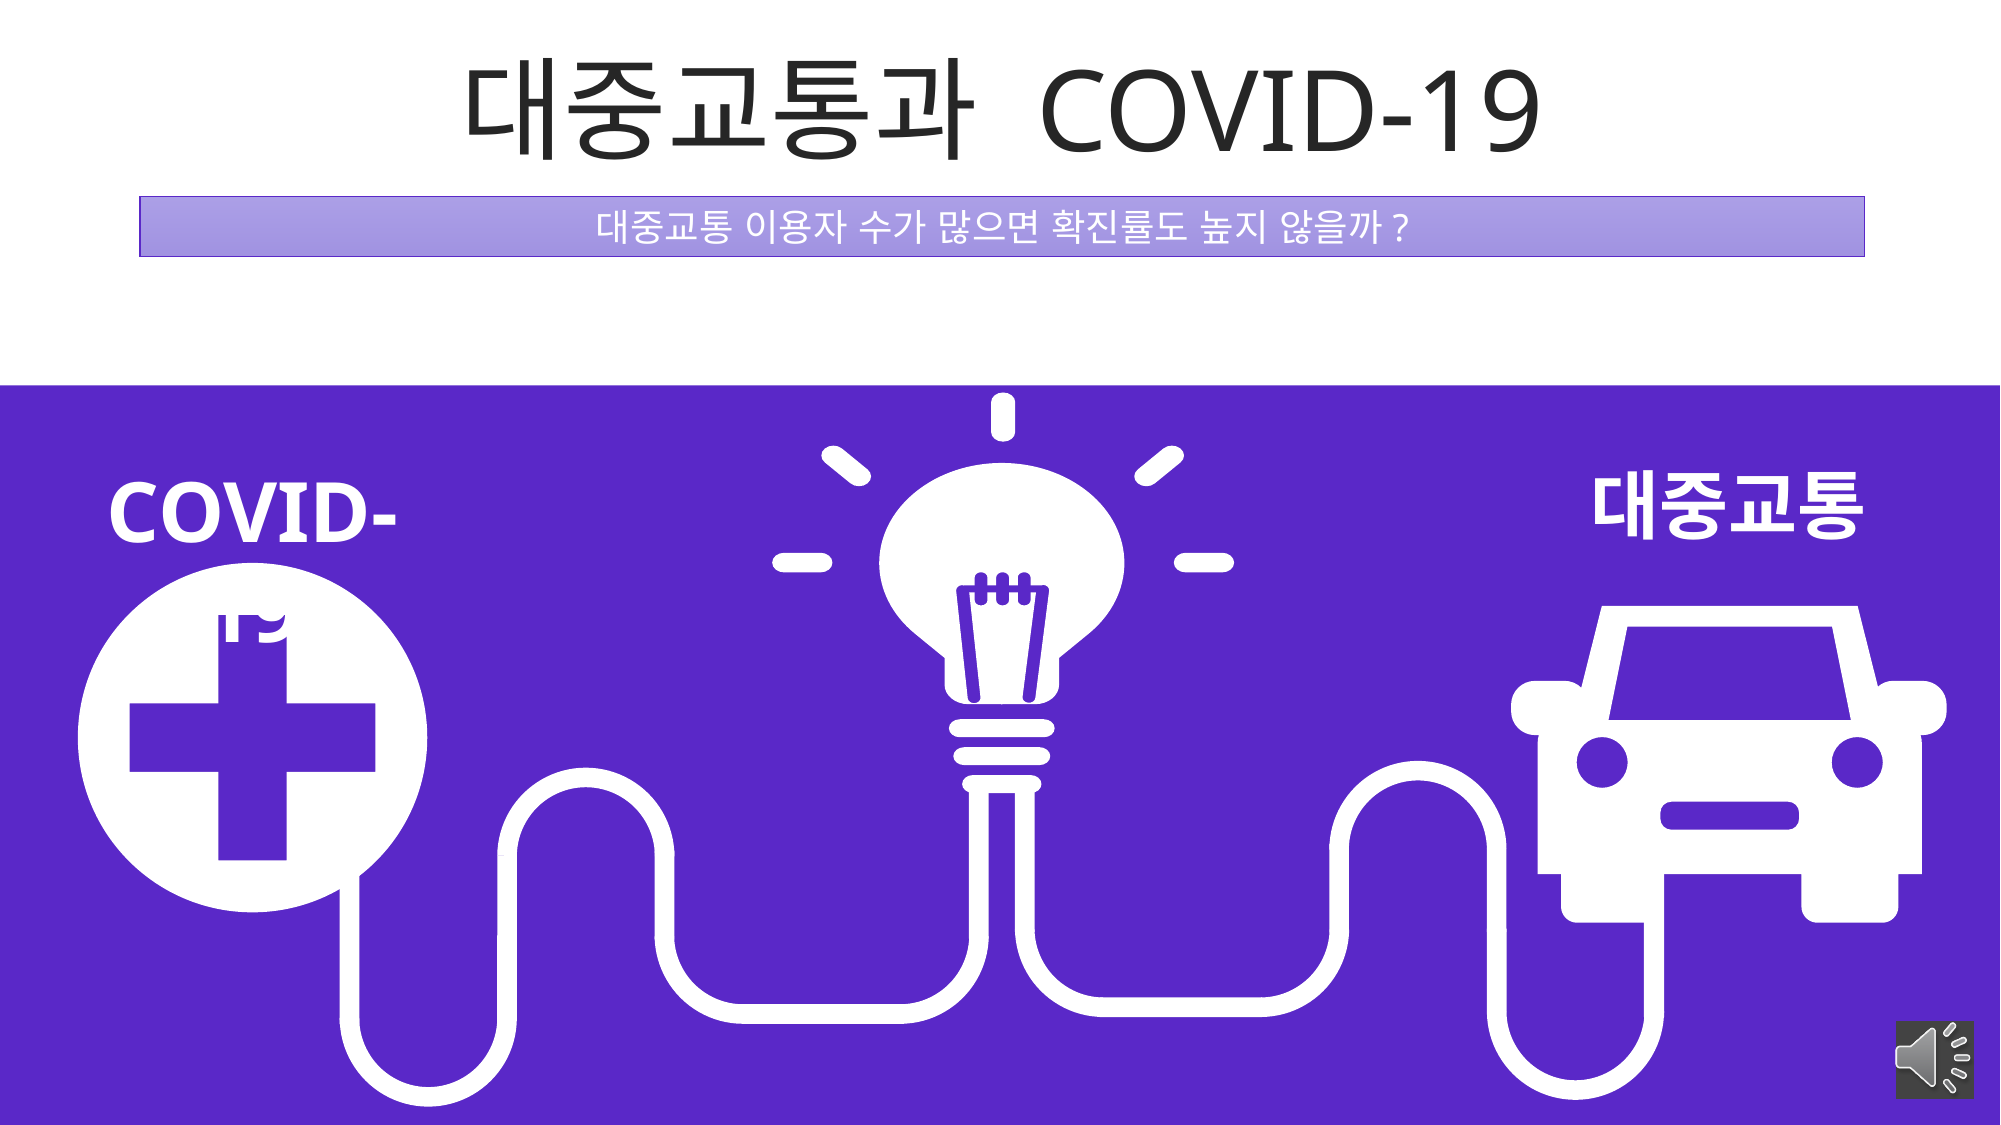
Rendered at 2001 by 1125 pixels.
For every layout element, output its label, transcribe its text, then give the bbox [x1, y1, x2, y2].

text_box [76, 561, 429, 914]
text_box [1172, 551, 1236, 574]
text_box [0, 384, 2000, 1125]
picture [1894, 1019, 1975, 1100]
text_box [820, 444, 873, 488]
text_box [878, 461, 1126, 706]
text_box 대중교통 [1533, 450, 1924, 517]
text_box [990, 391, 1017, 443]
text_box [952, 746, 1052, 767]
text_box 대중교통 이용자 수가 많으면 확진률도 높지 않을까? [139, 196, 1865, 257]
list 대중교통과 COVID-19 [53, 55, 1952, 175]
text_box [339, 767, 989, 1107]
text_box [771, 551, 834, 574]
text_box [1510, 604, 1948, 924]
text_box [947, 718, 1056, 739]
text_box [989, 774, 1014, 795]
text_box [1014, 760, 1664, 1100]
text_box COVID-19 [57, 451, 448, 518]
text_box [1133, 444, 1186, 488]
